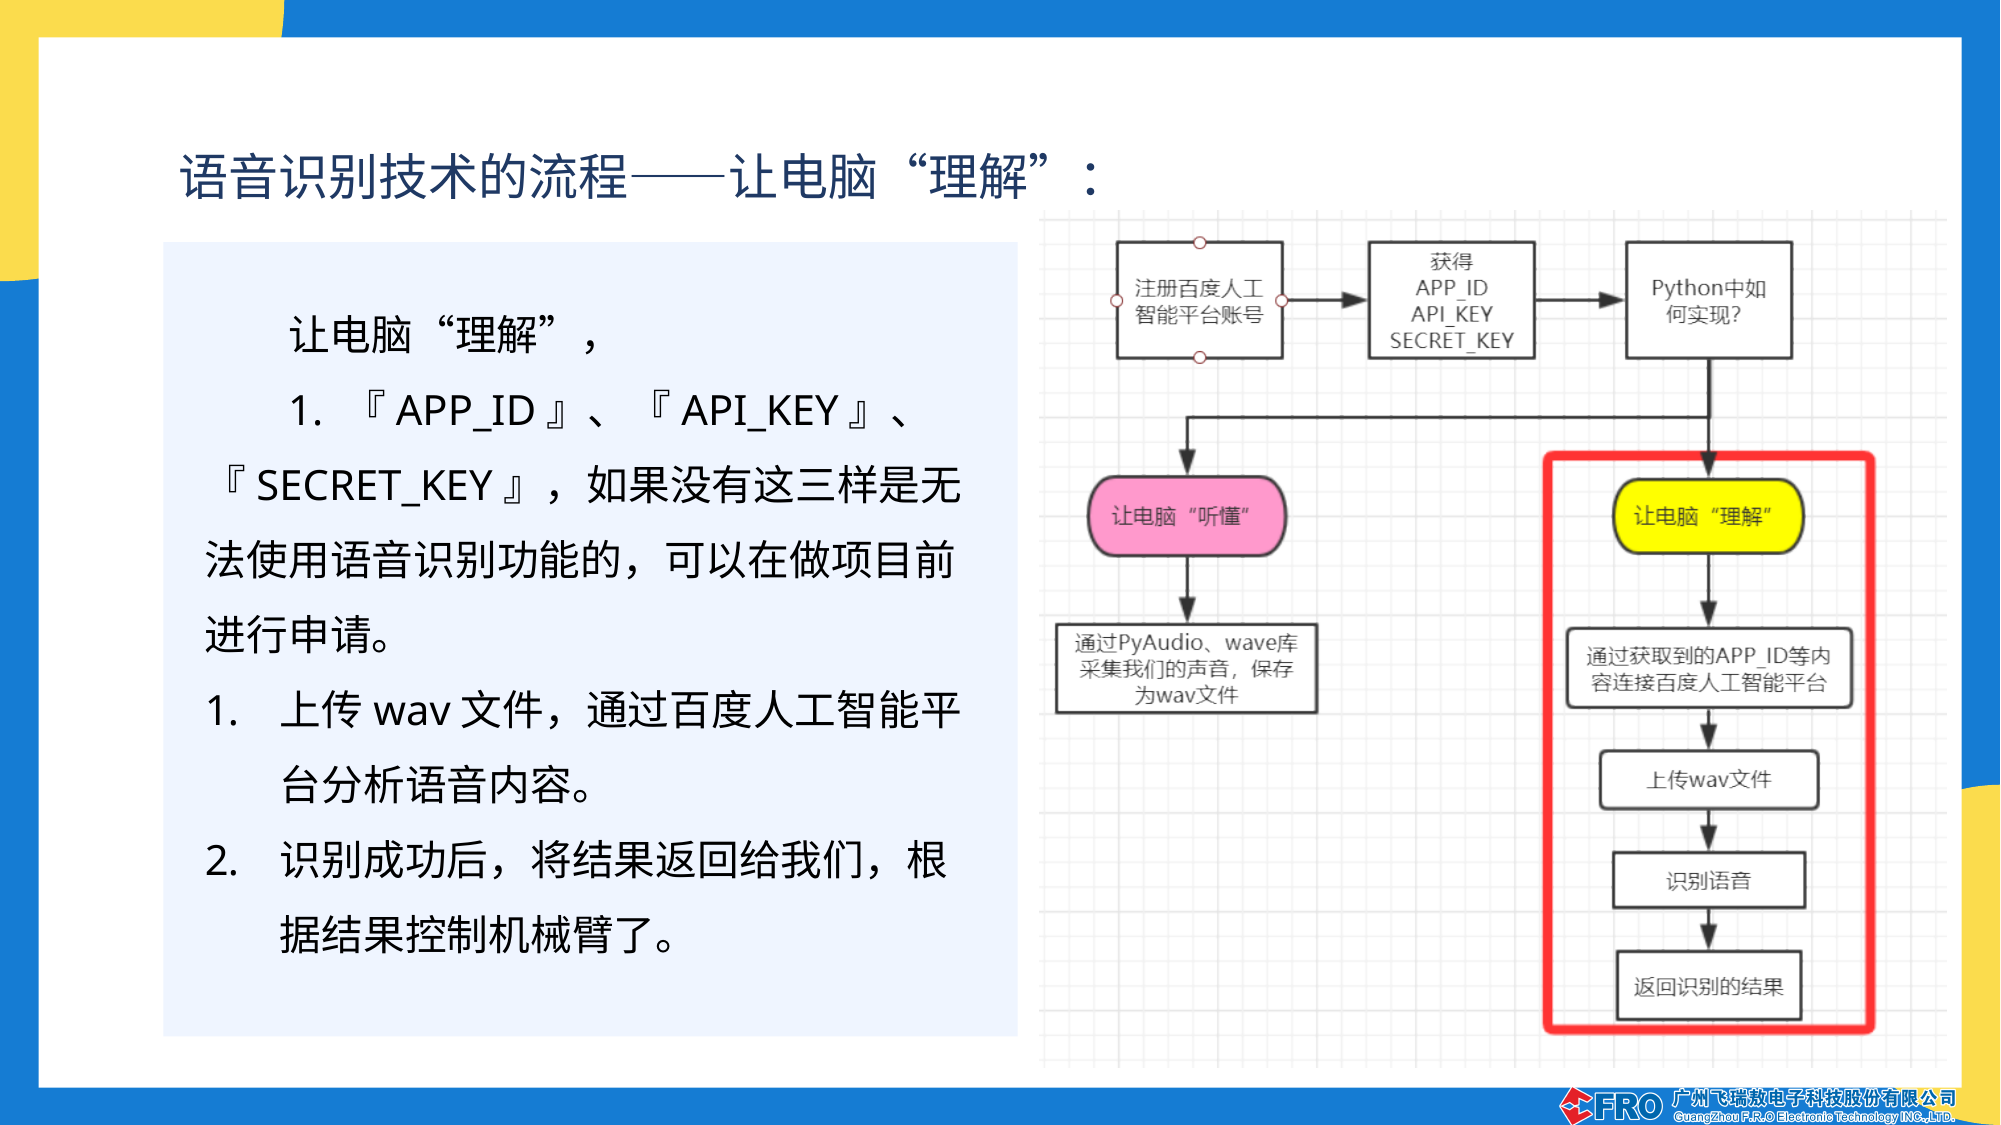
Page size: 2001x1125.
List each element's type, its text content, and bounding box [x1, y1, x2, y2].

text_box 语音识别技术的流程——让电脑“理解”： [163, 137, 1144, 213]
text_box 让电脑“理解”， 1. 『APP_ID』、『API_KEY』、『SECRET_KEY』，如果没有这三样是无法使用语音识别功能的，可以在做项目前进行申请。 上传wav文件，通过百度人工智能平台分析语音内容。 识别成功后，将结果返回给我们，根据结果控制机械臂了。 [162, 241, 1019, 1037]
picture [1039, 210, 1947, 1068]
picture [1559, 1087, 1956, 1125]
